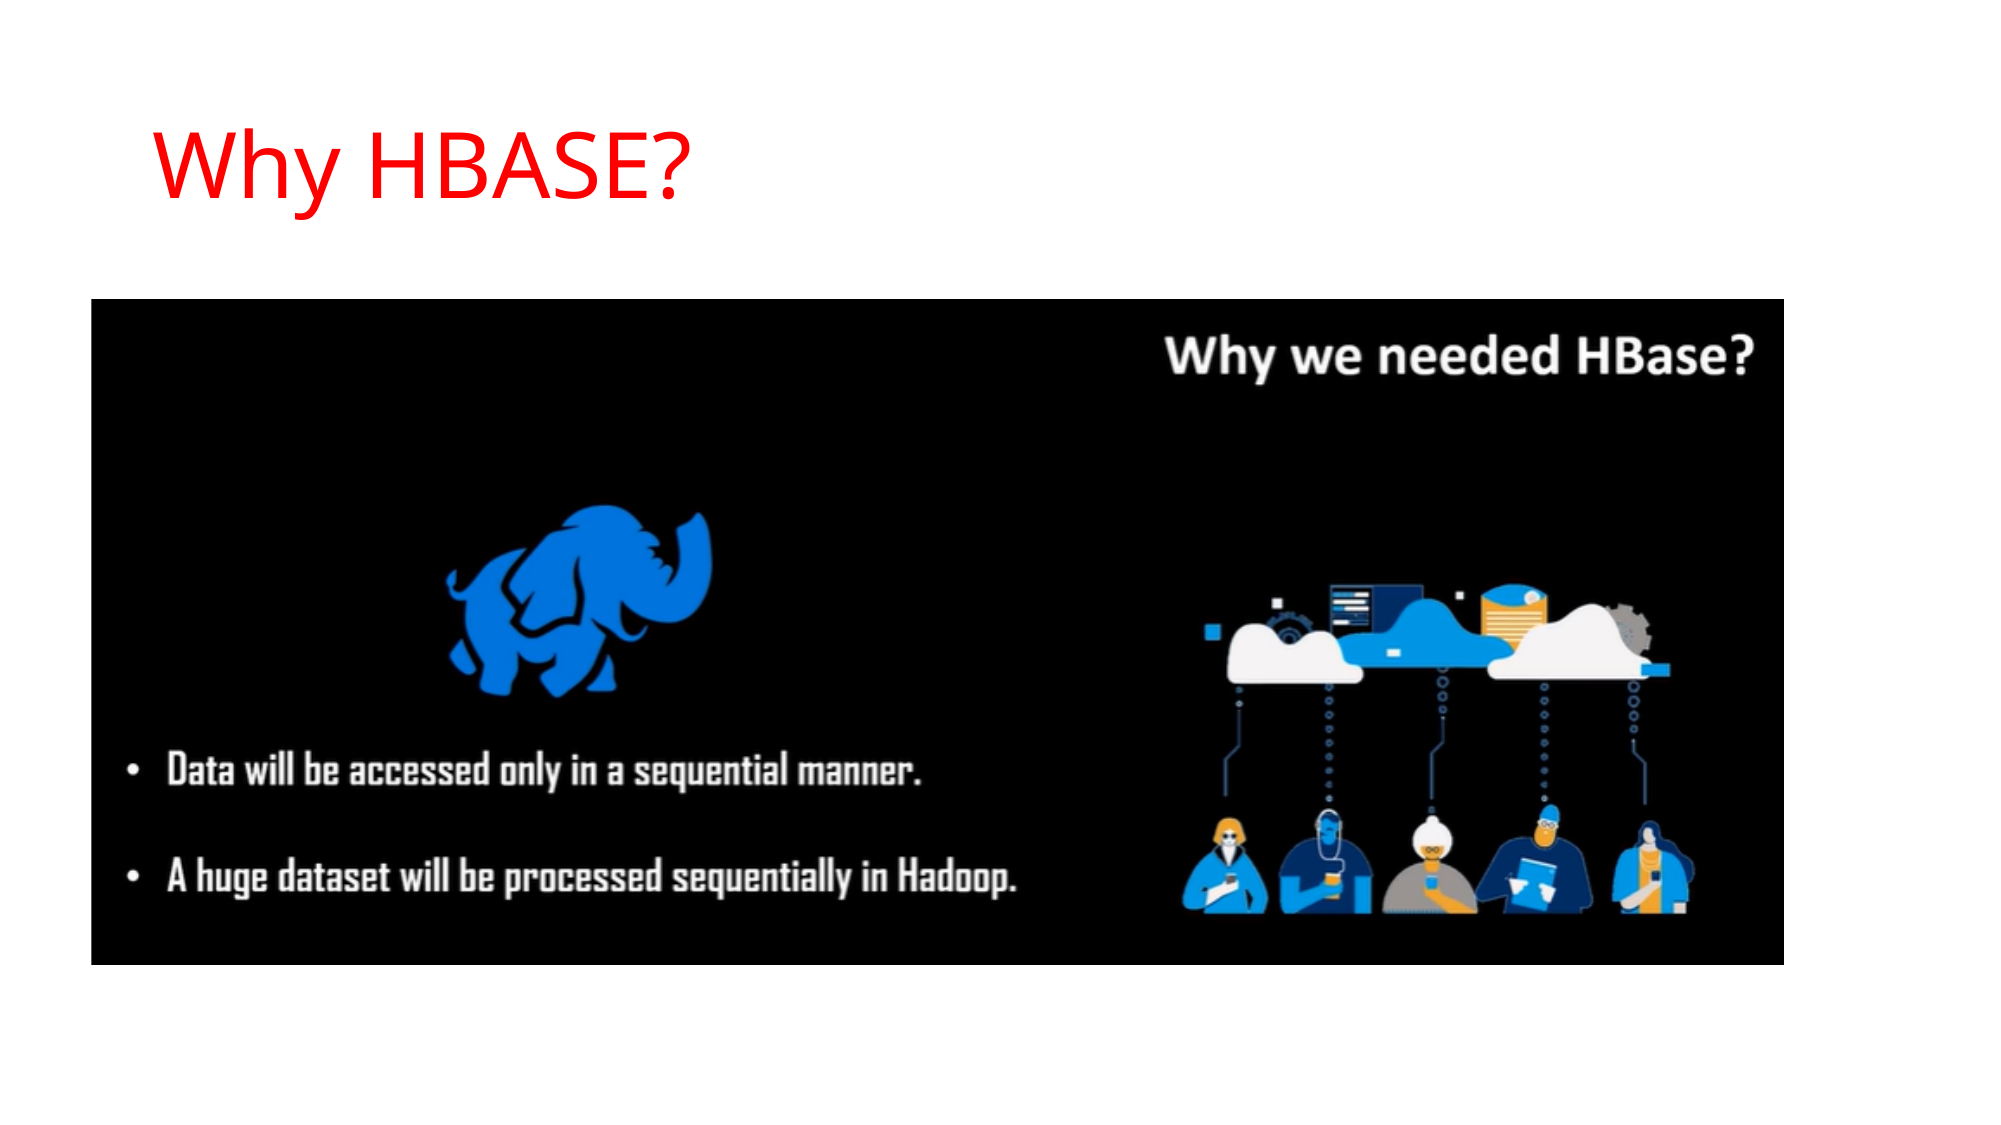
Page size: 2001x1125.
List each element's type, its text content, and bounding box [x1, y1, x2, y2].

title Why HBASE? [137, 59, 1863, 278]
picture [91, 299, 1784, 965]
